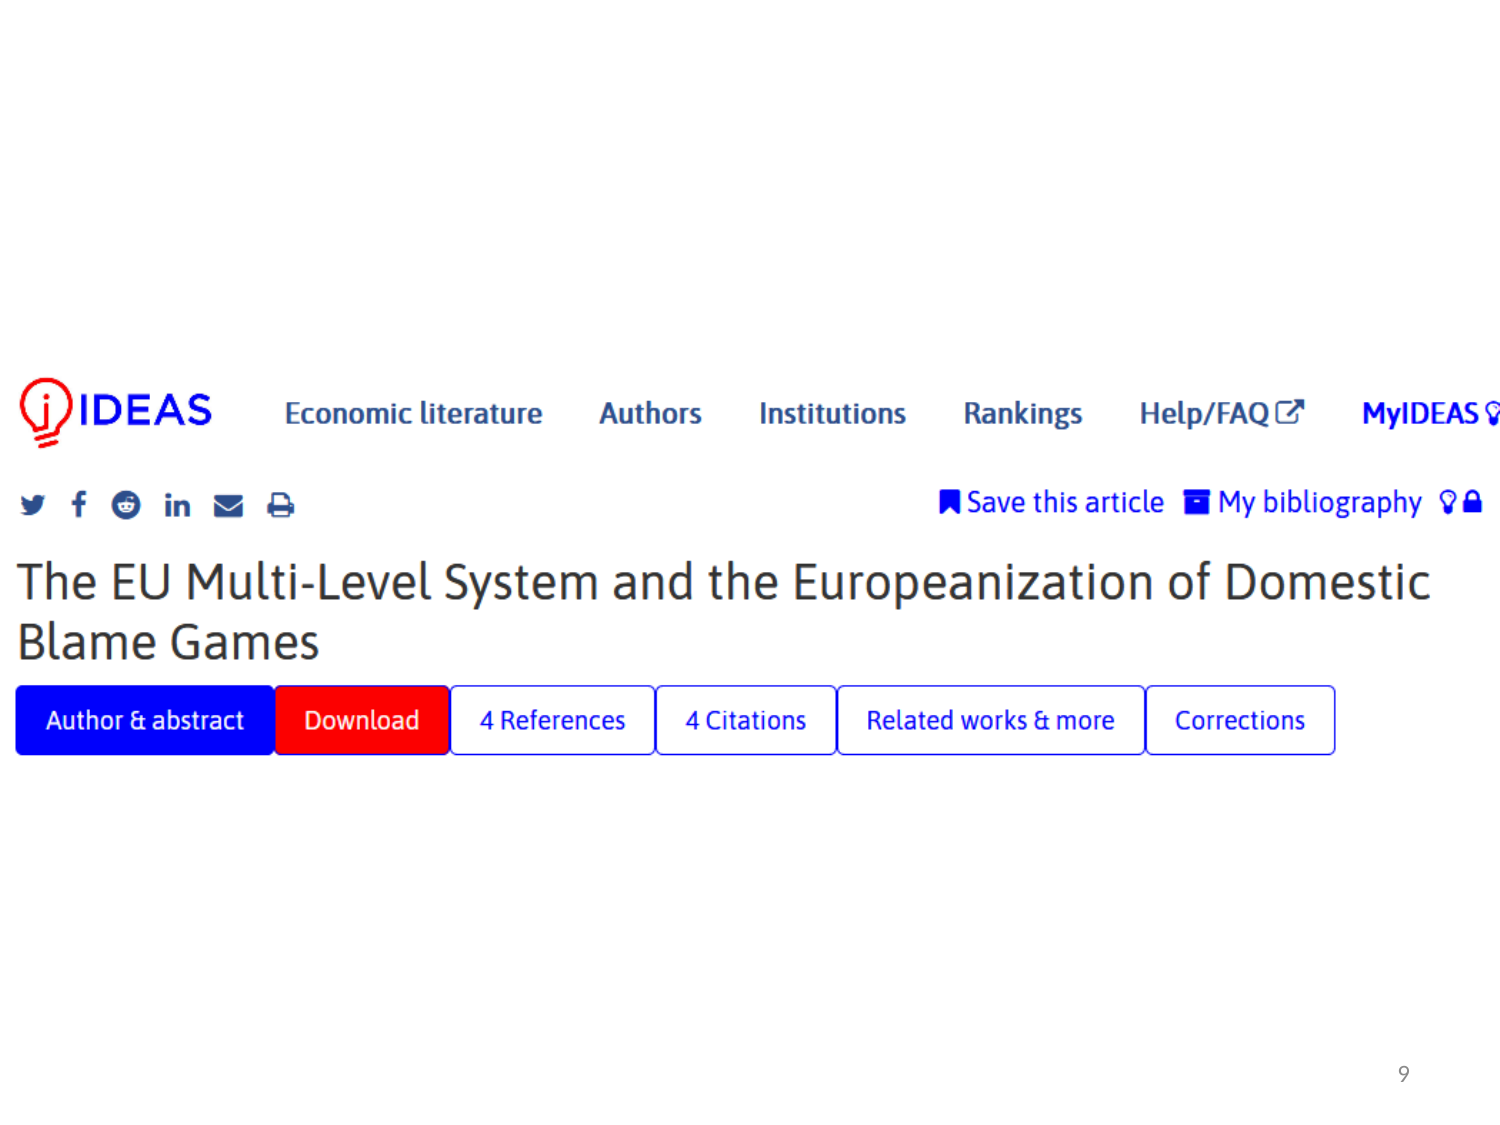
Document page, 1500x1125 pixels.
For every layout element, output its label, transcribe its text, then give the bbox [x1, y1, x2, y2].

slide_number 9 [1074, 1042, 1425, 1103]
picture [0, 350, 1500, 775]
